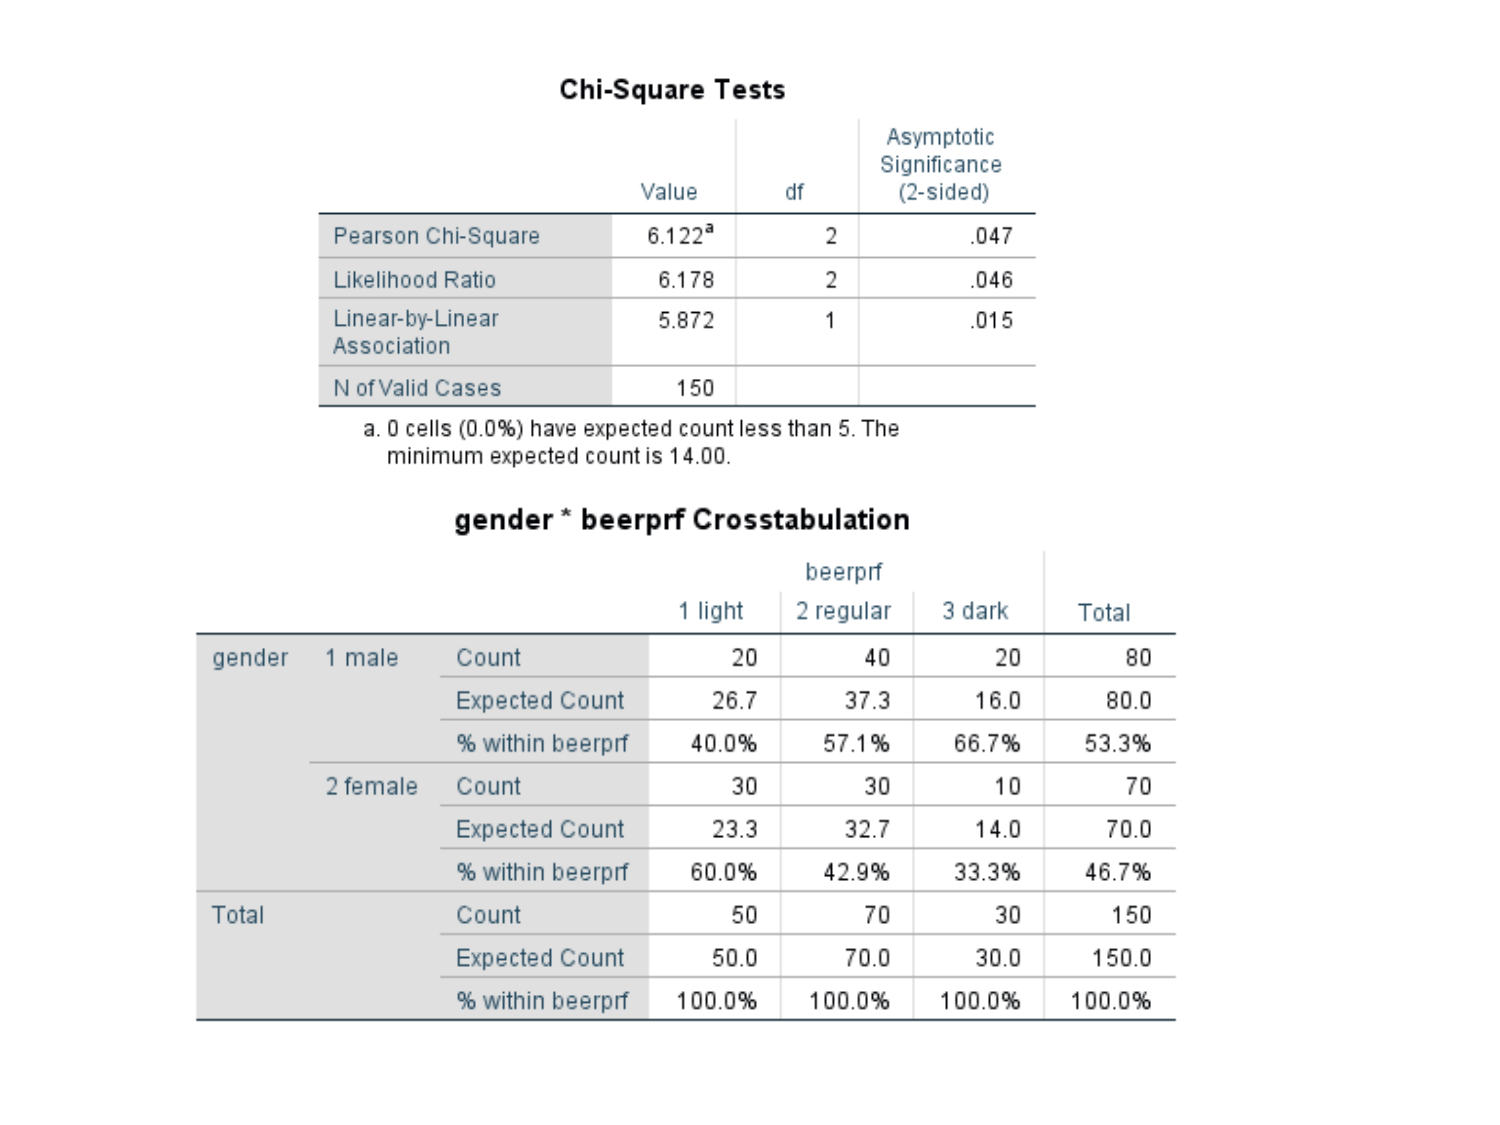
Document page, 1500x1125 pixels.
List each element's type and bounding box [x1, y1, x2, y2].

picture [187, 59, 1190, 1036]
